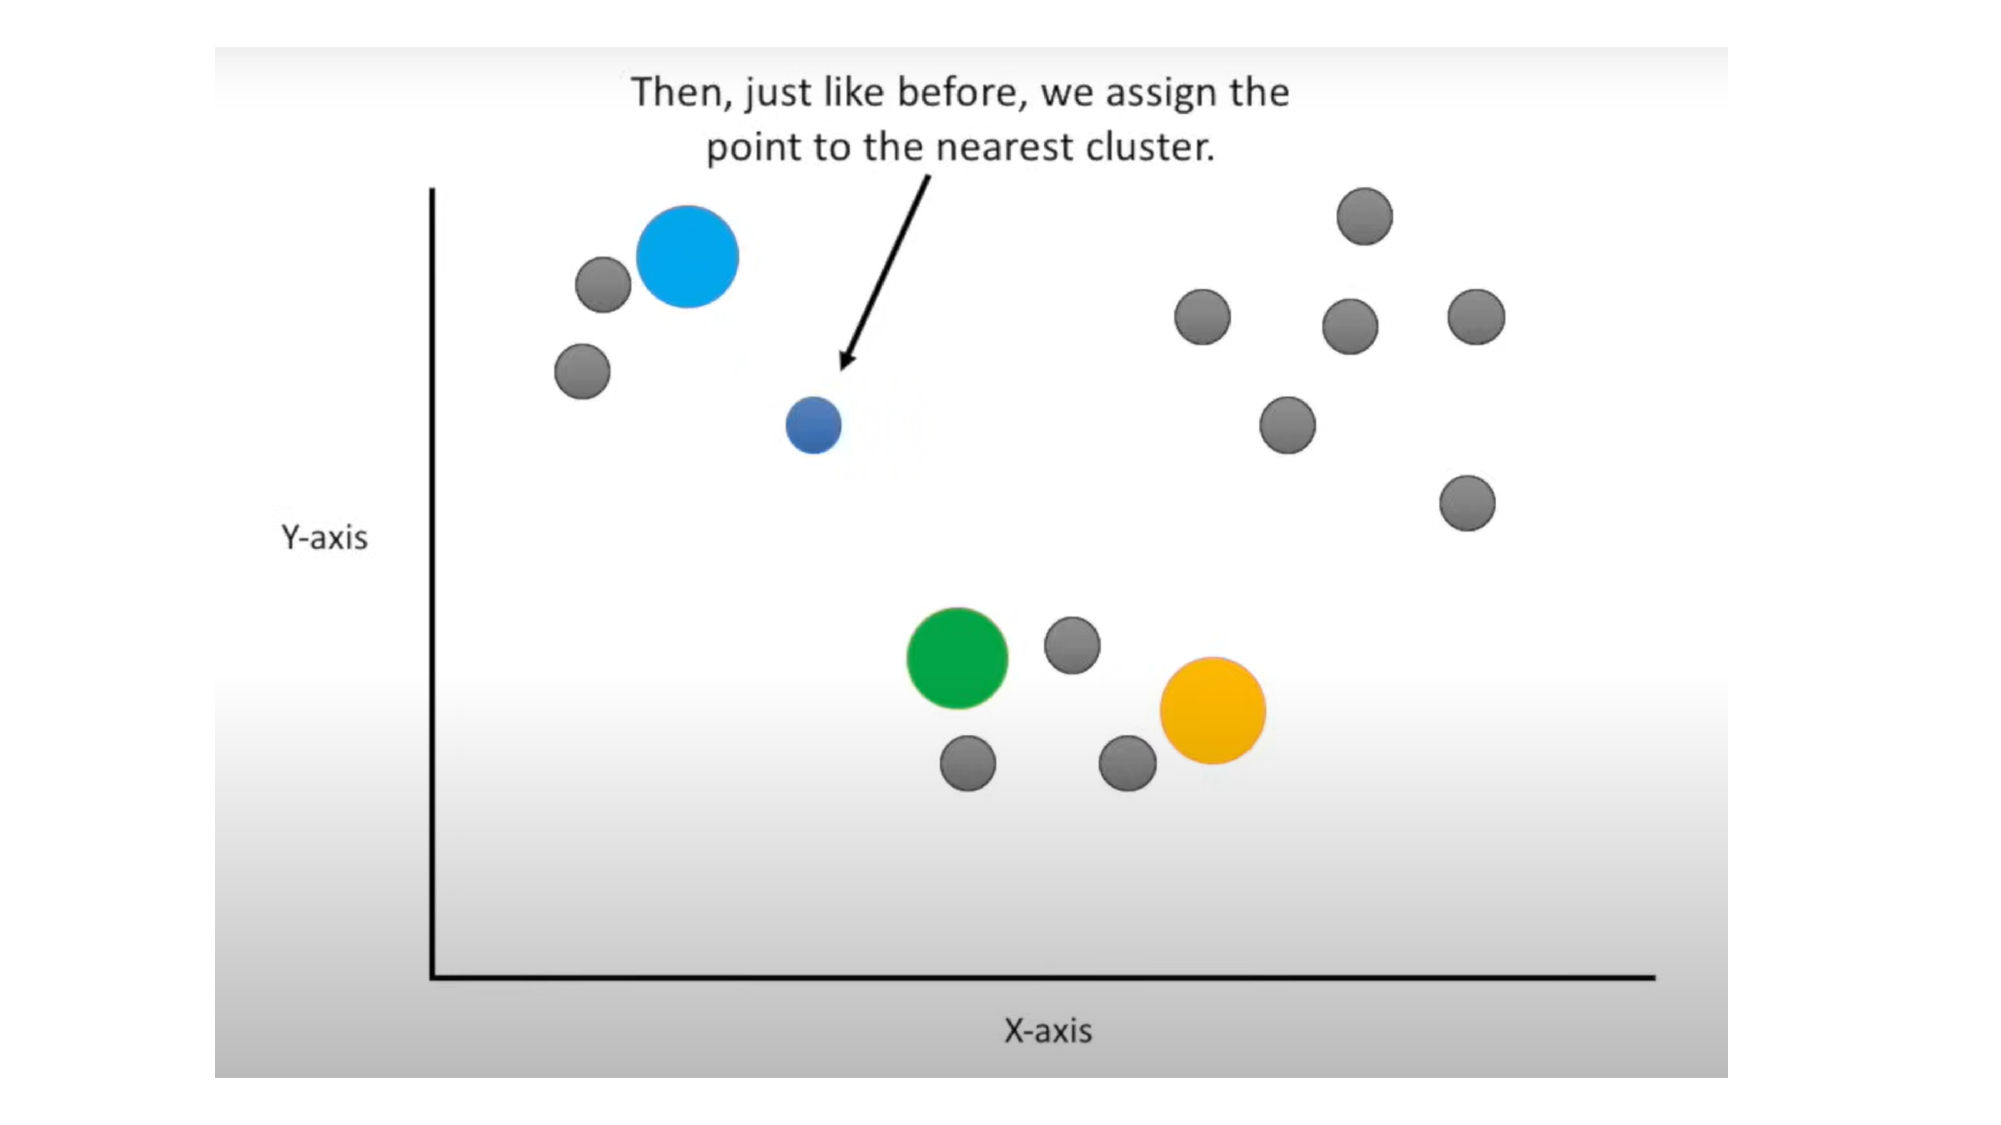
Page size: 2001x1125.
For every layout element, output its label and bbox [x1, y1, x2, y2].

picture [214, 46, 1728, 1079]
